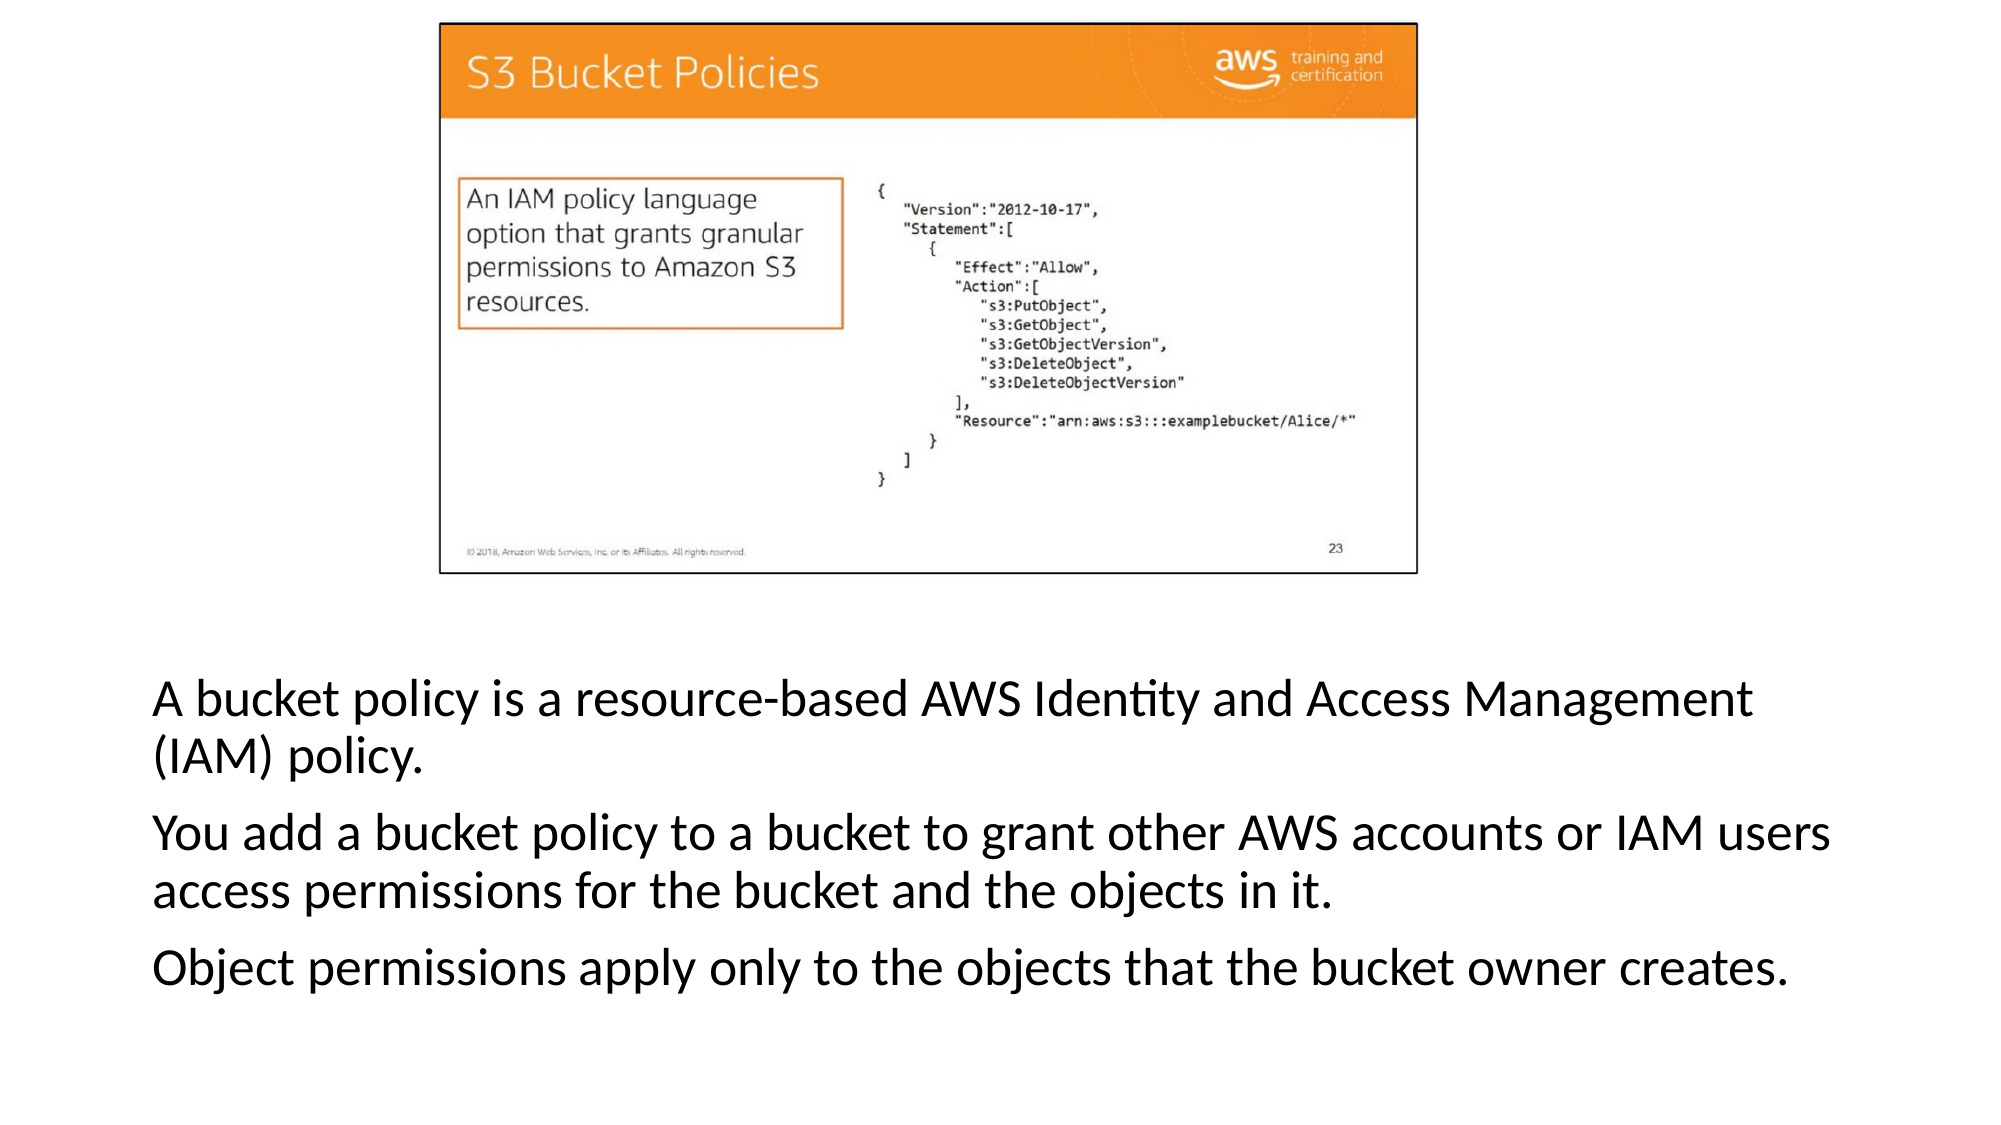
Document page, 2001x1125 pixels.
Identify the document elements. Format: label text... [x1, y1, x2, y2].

picture [434, 19, 1423, 580]
list A bucket policy is a resource-based AWS Identity and Access Management (IAM) policy. You add a bucket policy to a bucket to grant other AWS accounts or IAM users access permissions for the bucket and the objects in it. Object permissions apply only to the objects that the bucket owner creates. [137, 579, 1863, 1014]
